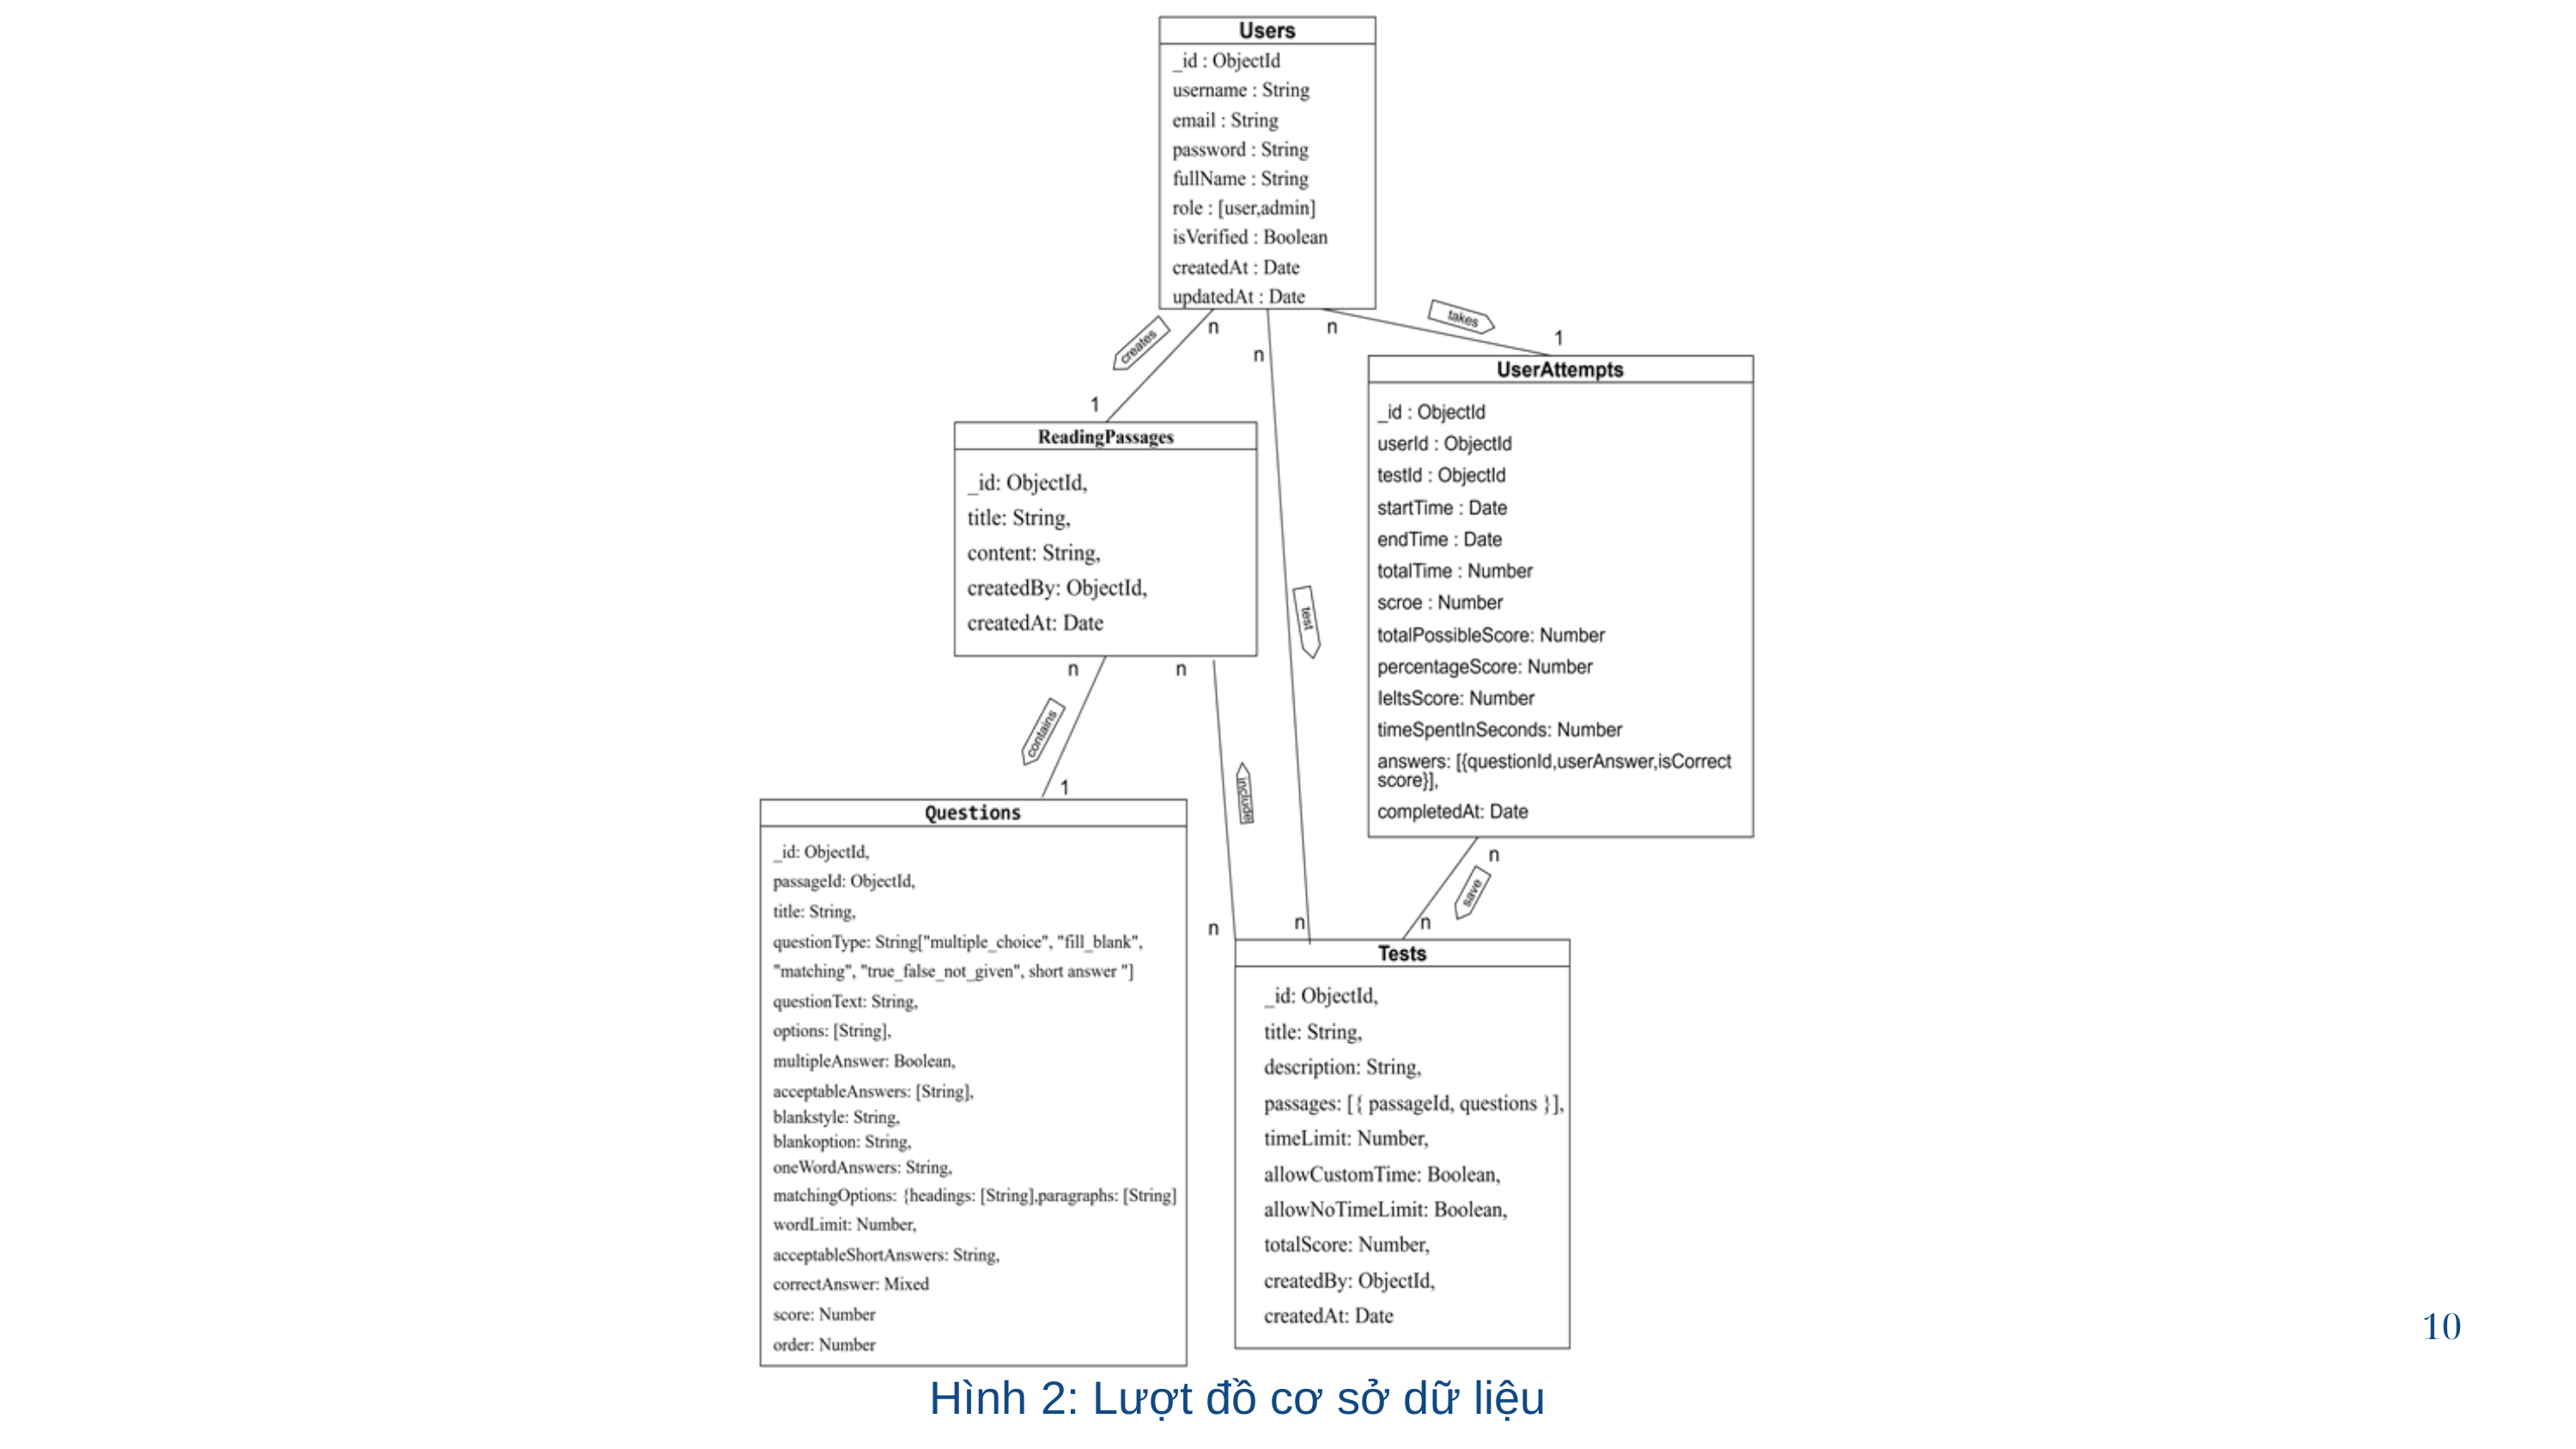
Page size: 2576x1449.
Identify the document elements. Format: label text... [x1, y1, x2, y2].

text_box [750, 5, 1767, 1380]
text_box 10 [2421, 1296, 2462, 1348]
text_box Hình 2: Lượt đồ cơ sở dữ liệu [799, 1358, 1678, 1424]
